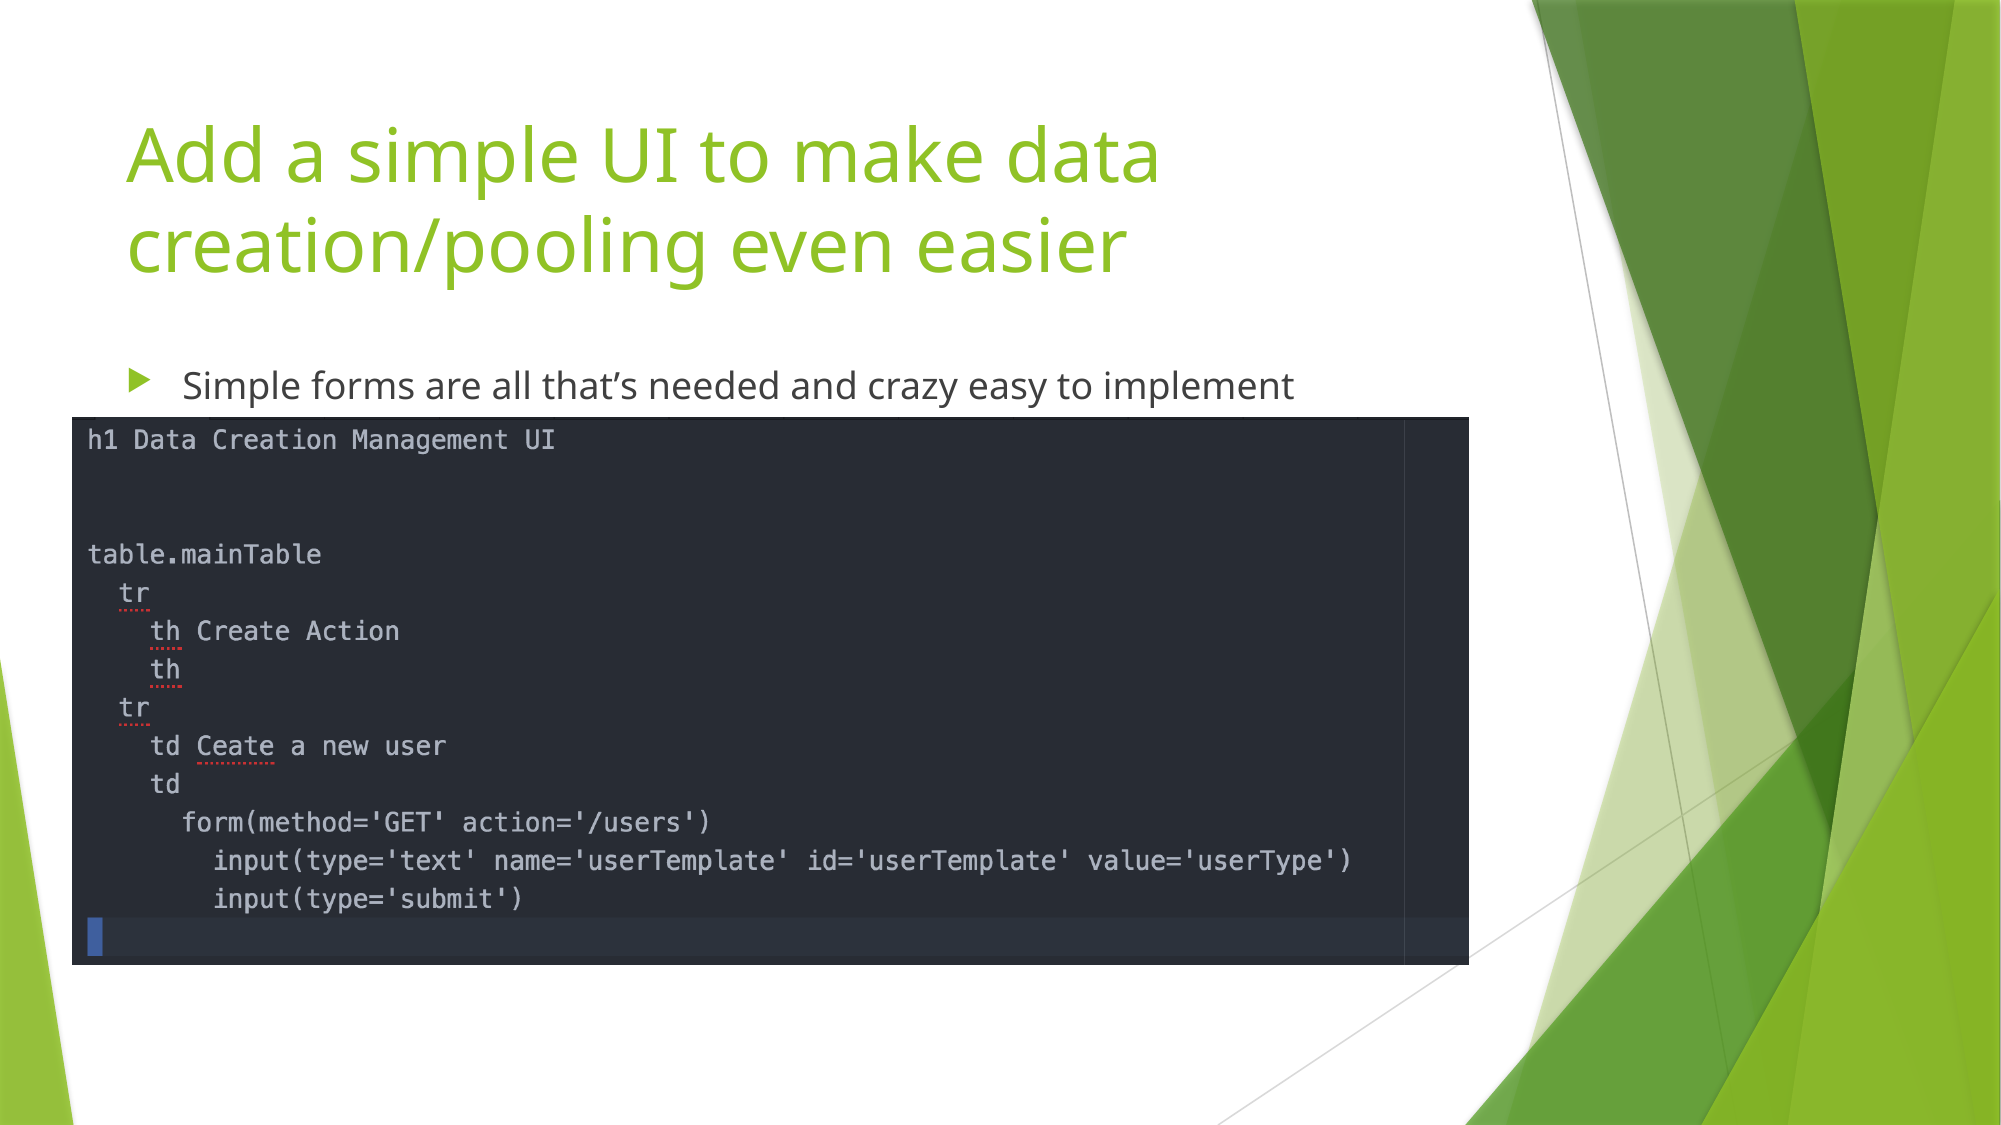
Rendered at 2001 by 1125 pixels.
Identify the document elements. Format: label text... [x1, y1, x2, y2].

title Add a simple UI to make data creation/pooling even easier [111, 99, 1522, 317]
picture [72, 416, 1469, 966]
list Simple forms are all that’s needed and crazy easy to implement [111, 354, 1522, 992]
